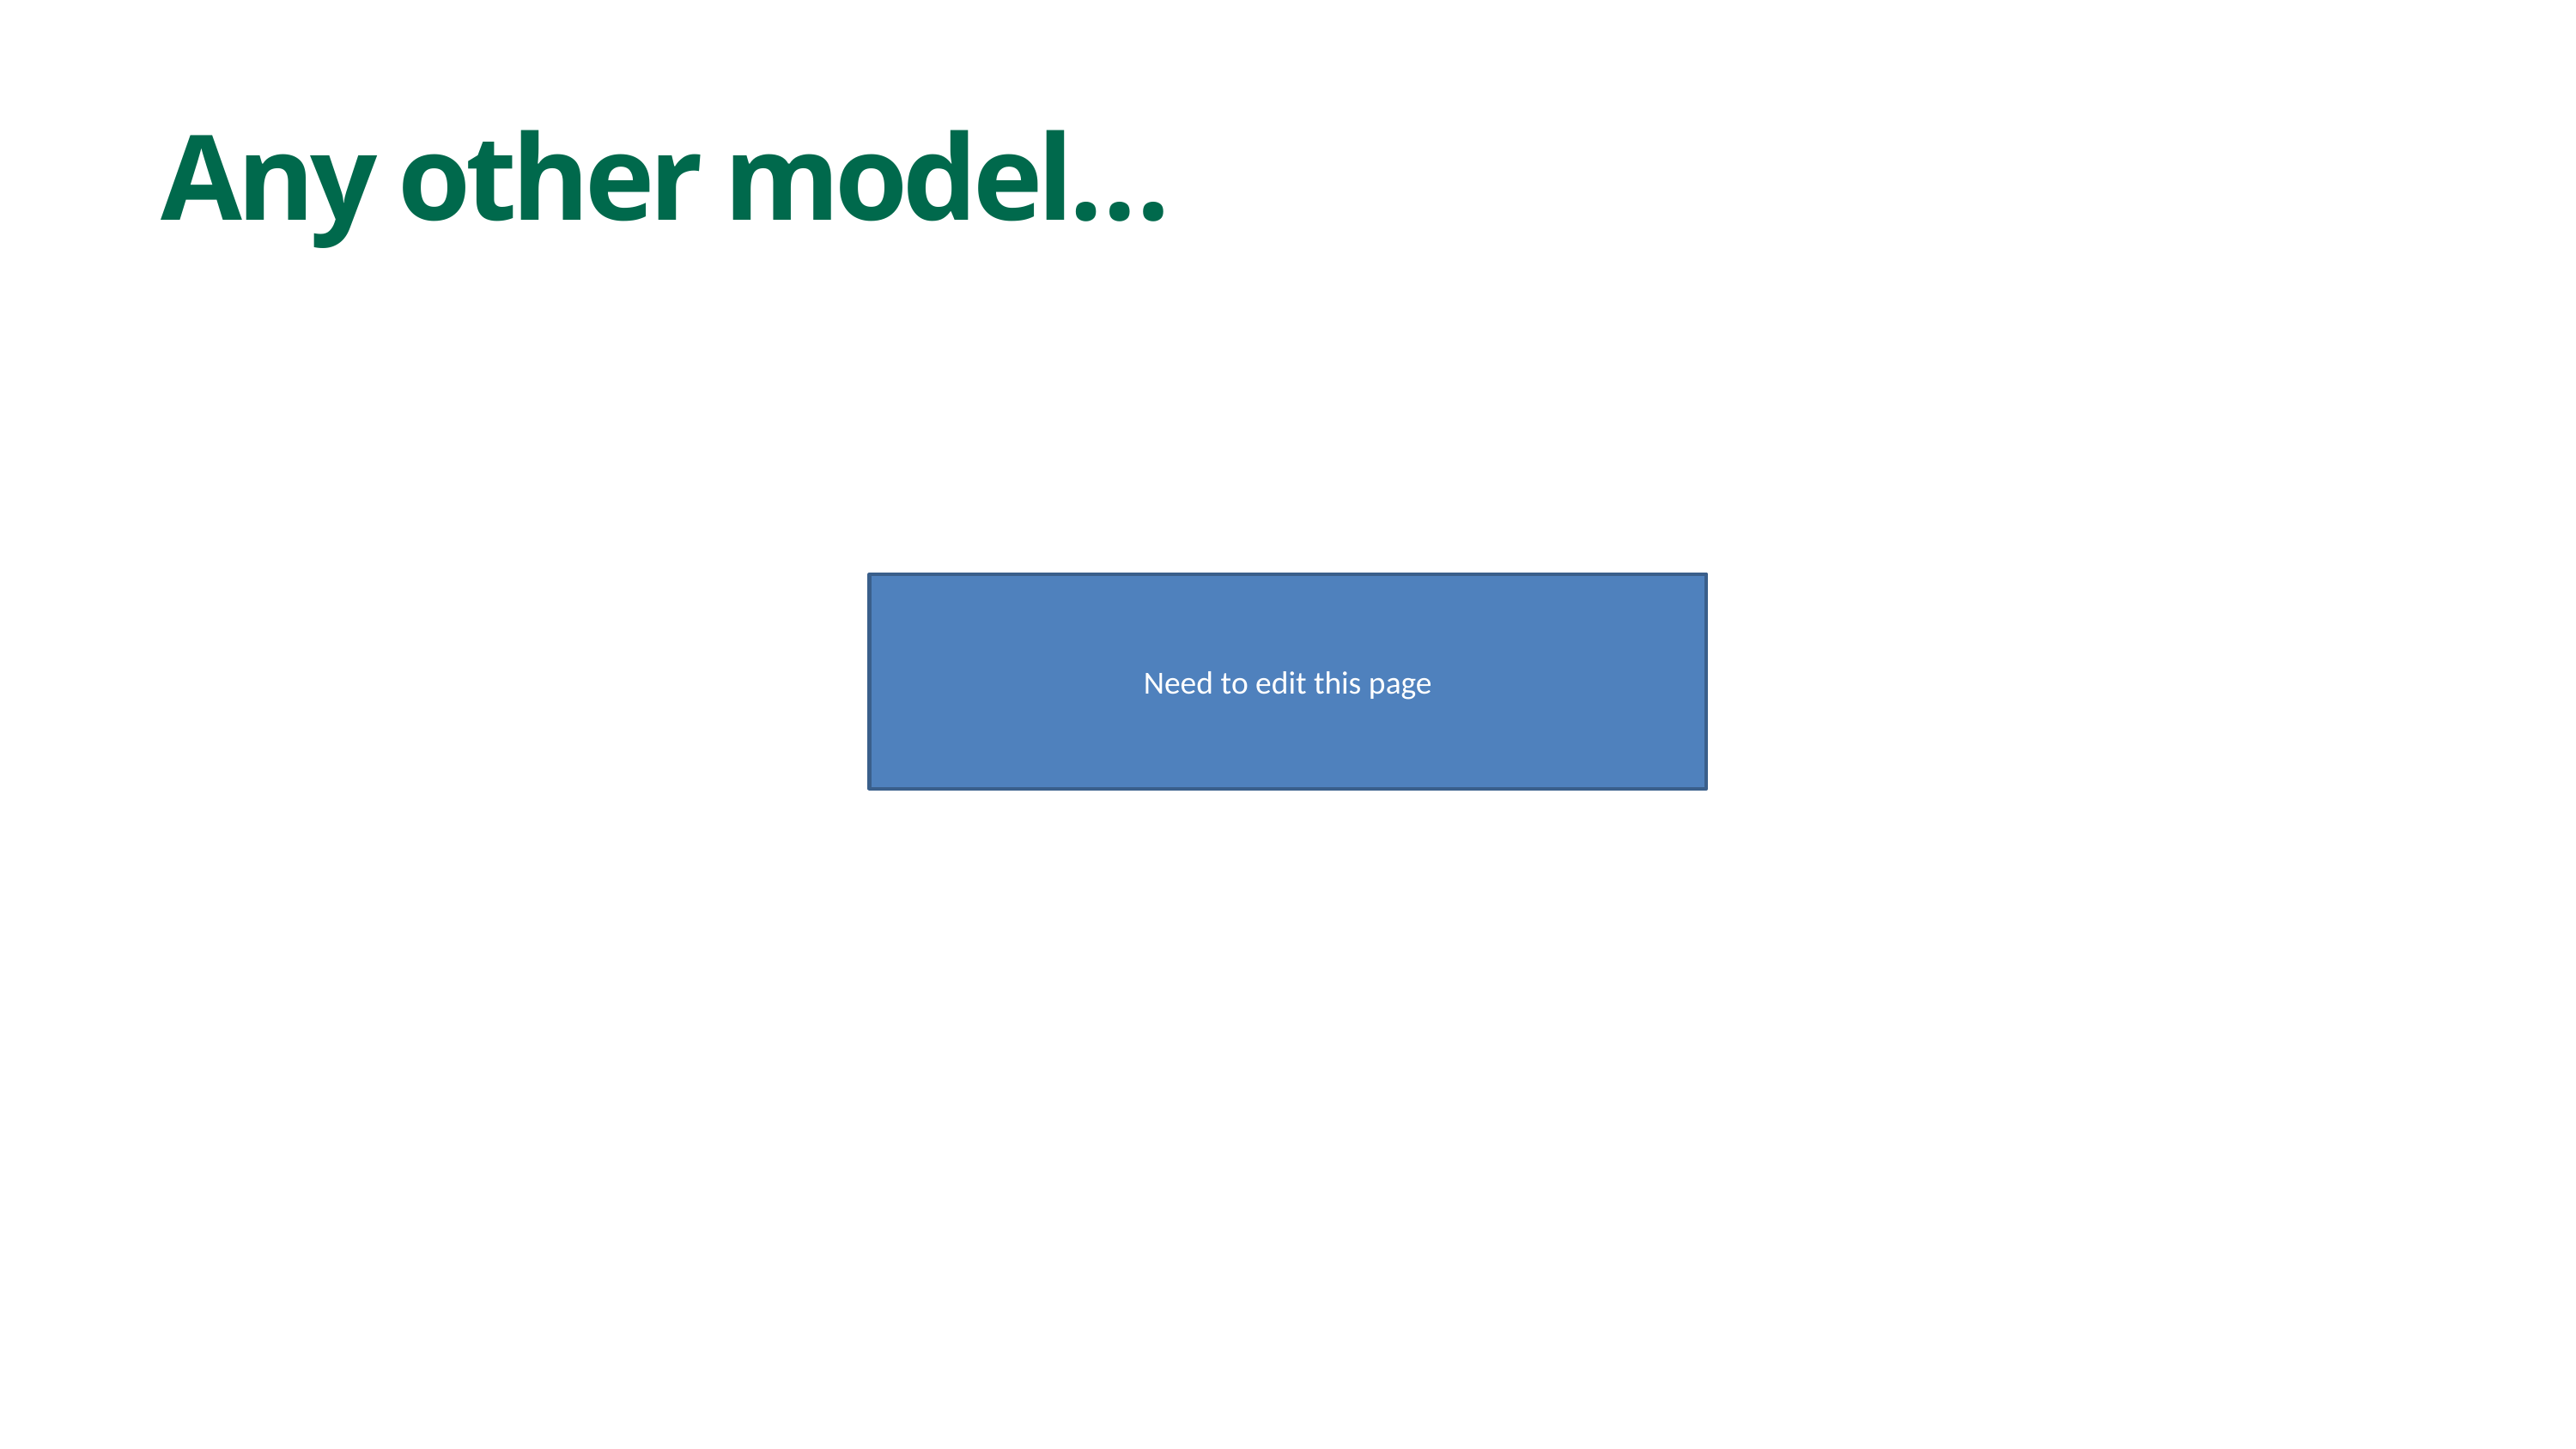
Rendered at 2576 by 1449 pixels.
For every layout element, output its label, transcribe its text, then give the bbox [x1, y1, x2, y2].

text_box Any other model… [161, 101, 2318, 244]
text_box Need to edit this page [867, 573, 1708, 791]
